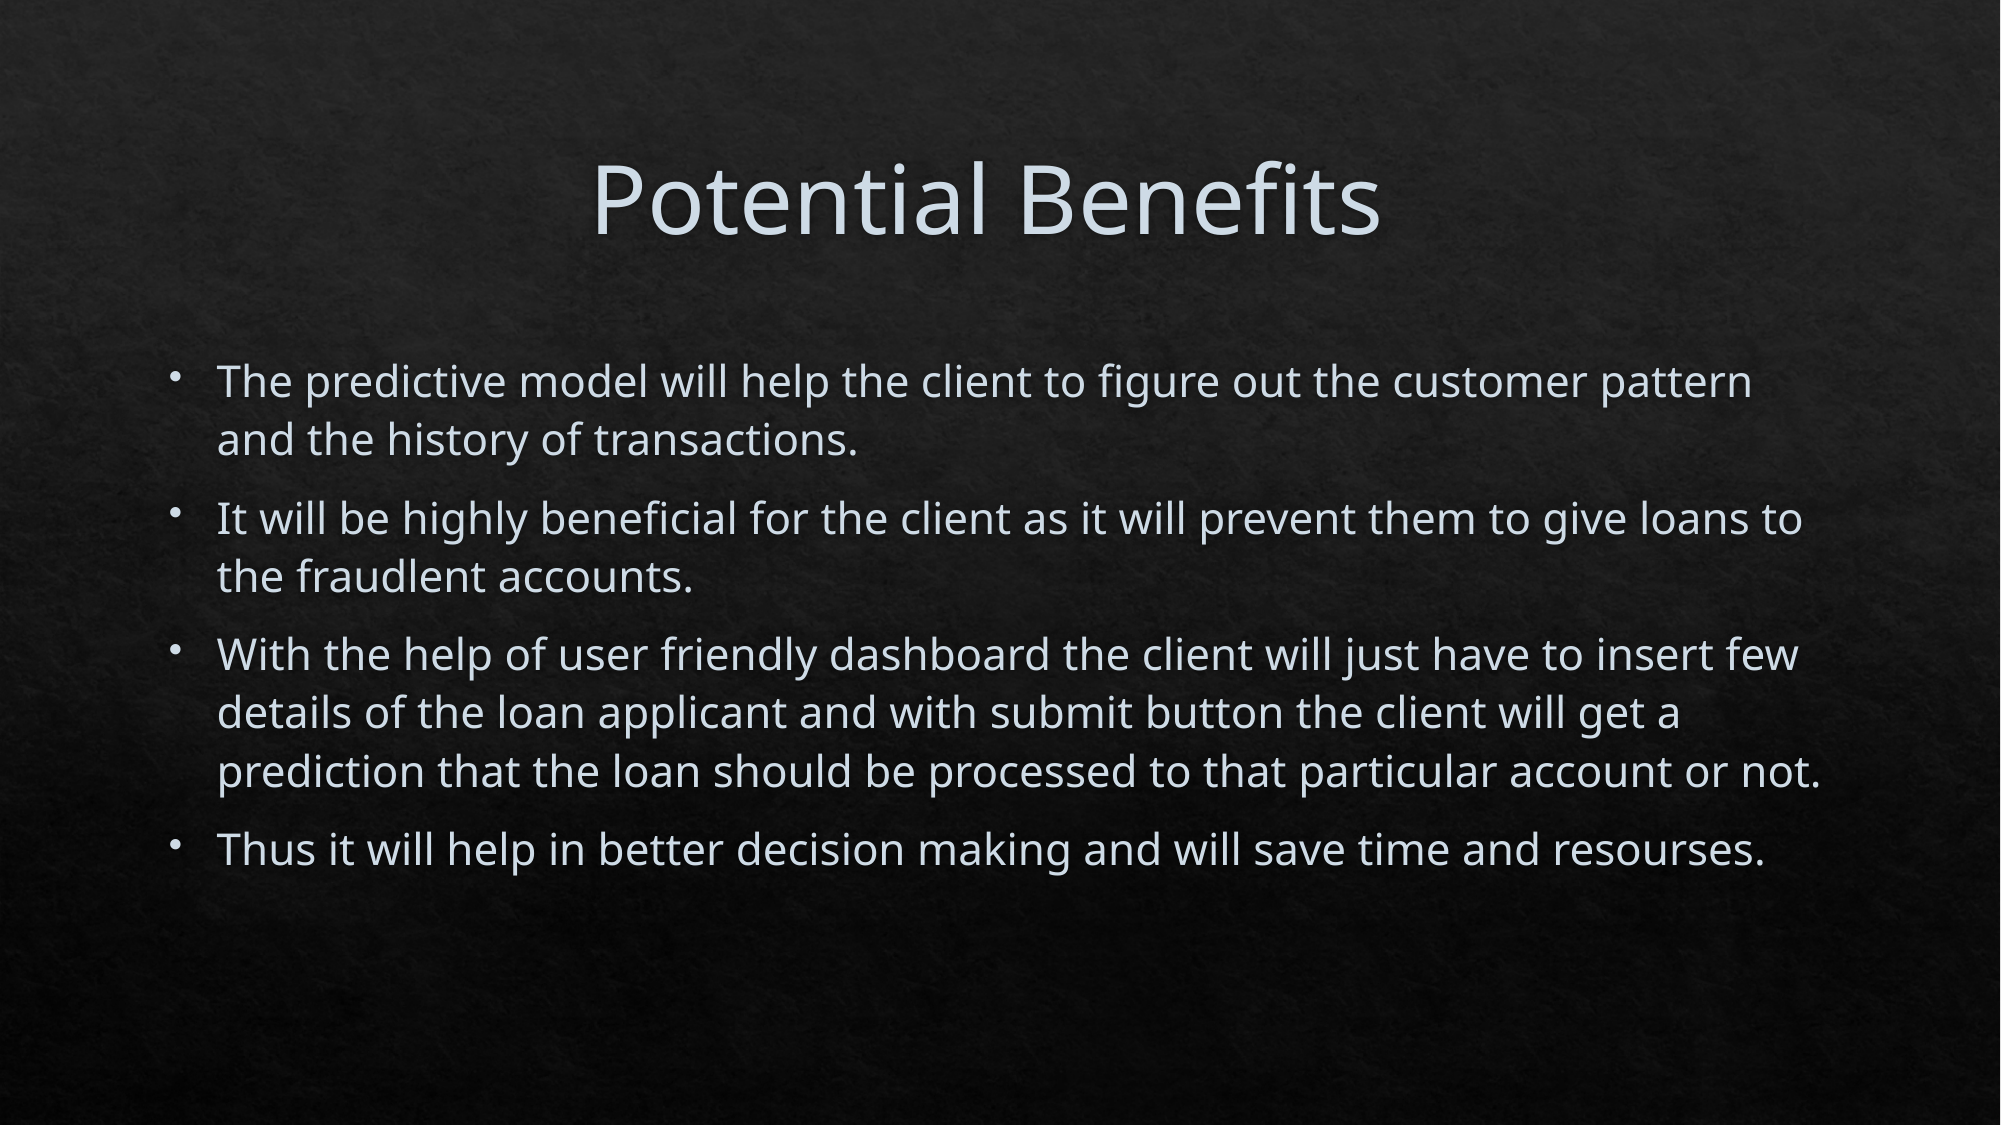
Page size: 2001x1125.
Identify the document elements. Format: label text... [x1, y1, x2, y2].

list The predictive model will help the client to figure out the customer pattern and the history of transactions. It will be highly beneficial for the client as it will prevent them to give loans to the fraudlent accounts. With the help of user friendly dashboard the client will just have to insert few details of the loan applicant and with submit button the client will get a prediction that the loan should be processed to that particular account or not. Thus it will help in better decision making and will save time and resourses. [149, 340, 1849, 950]
title Potential Benefits [149, 99, 1849, 307]
